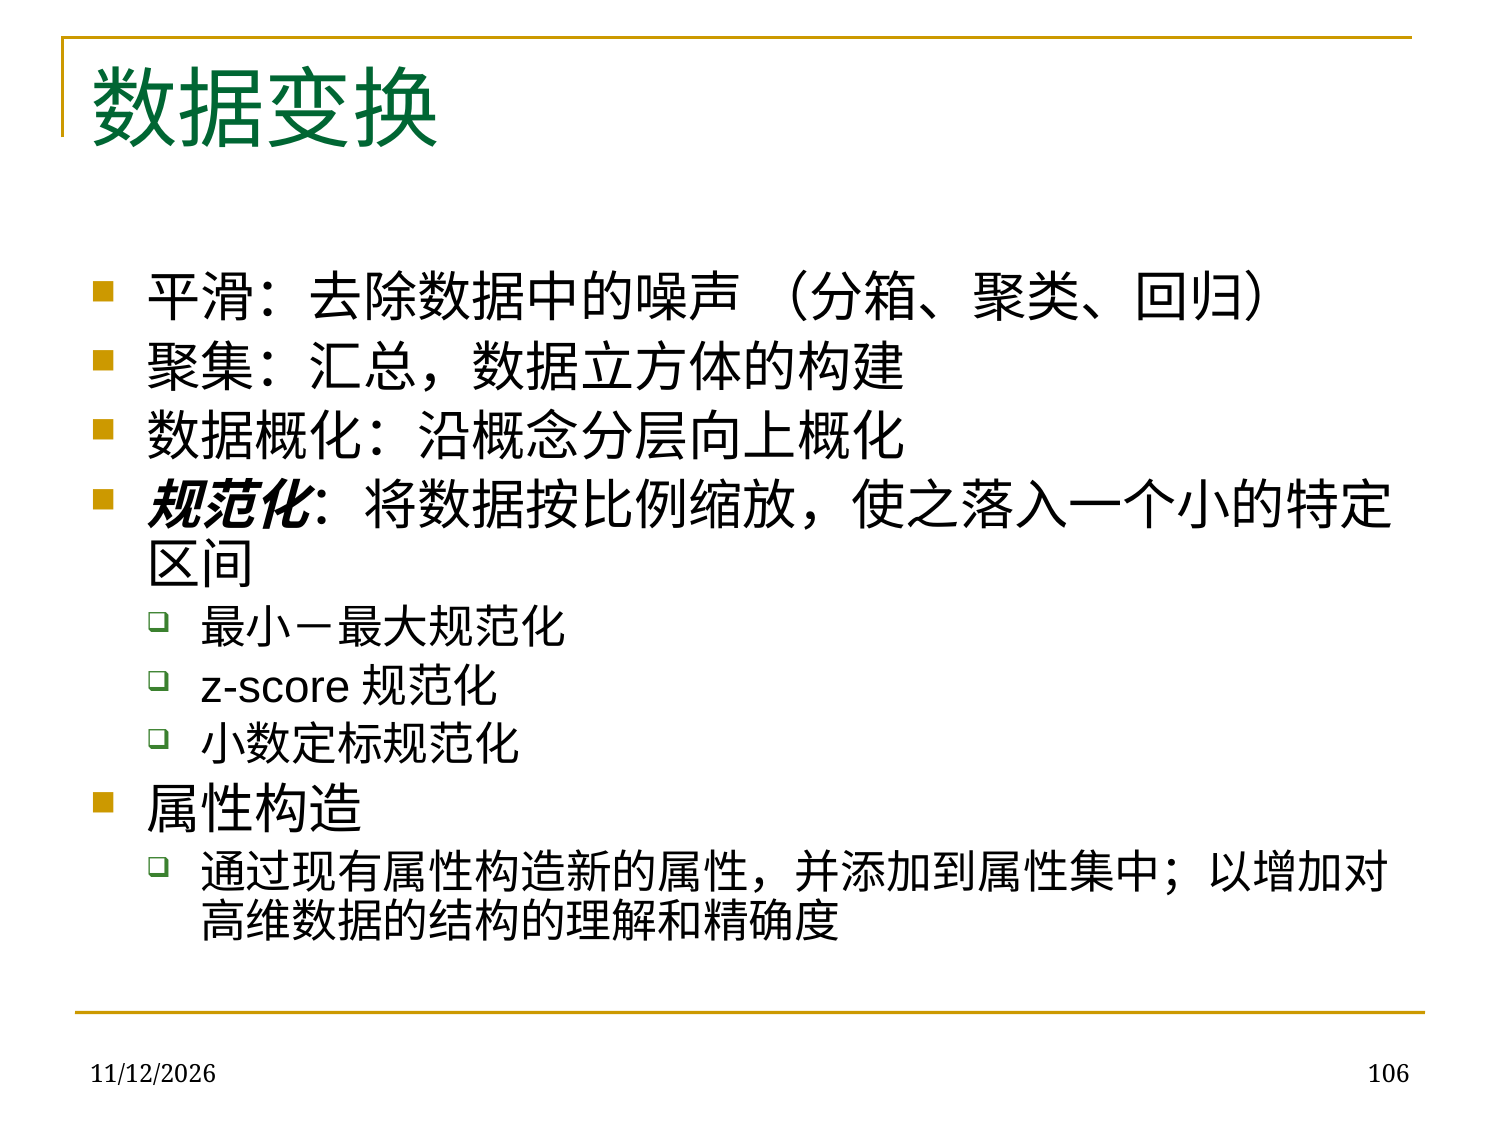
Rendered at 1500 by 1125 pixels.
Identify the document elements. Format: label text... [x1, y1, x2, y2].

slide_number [75, 1024, 425, 1100]
title 数据变换 [75, 45, 1425, 233]
slide_number 106 [1074, 1024, 1425, 1100]
list 平滑：去除数据中的噪声 （分箱、聚类、回归） 聚集：汇总，数据立方体的构建 数据概化：沿概念分层向上概化 规范化：将数据按比例缩放，使之落入一个小的特定区间 最小－最大规范化 z-score规范化 小数定标规范化 属性构造 通过现有属性构造新的属性，并添加到属性集中；以增加对高维数据的结构的理解和精确度 [75, 262, 1425, 1006]
